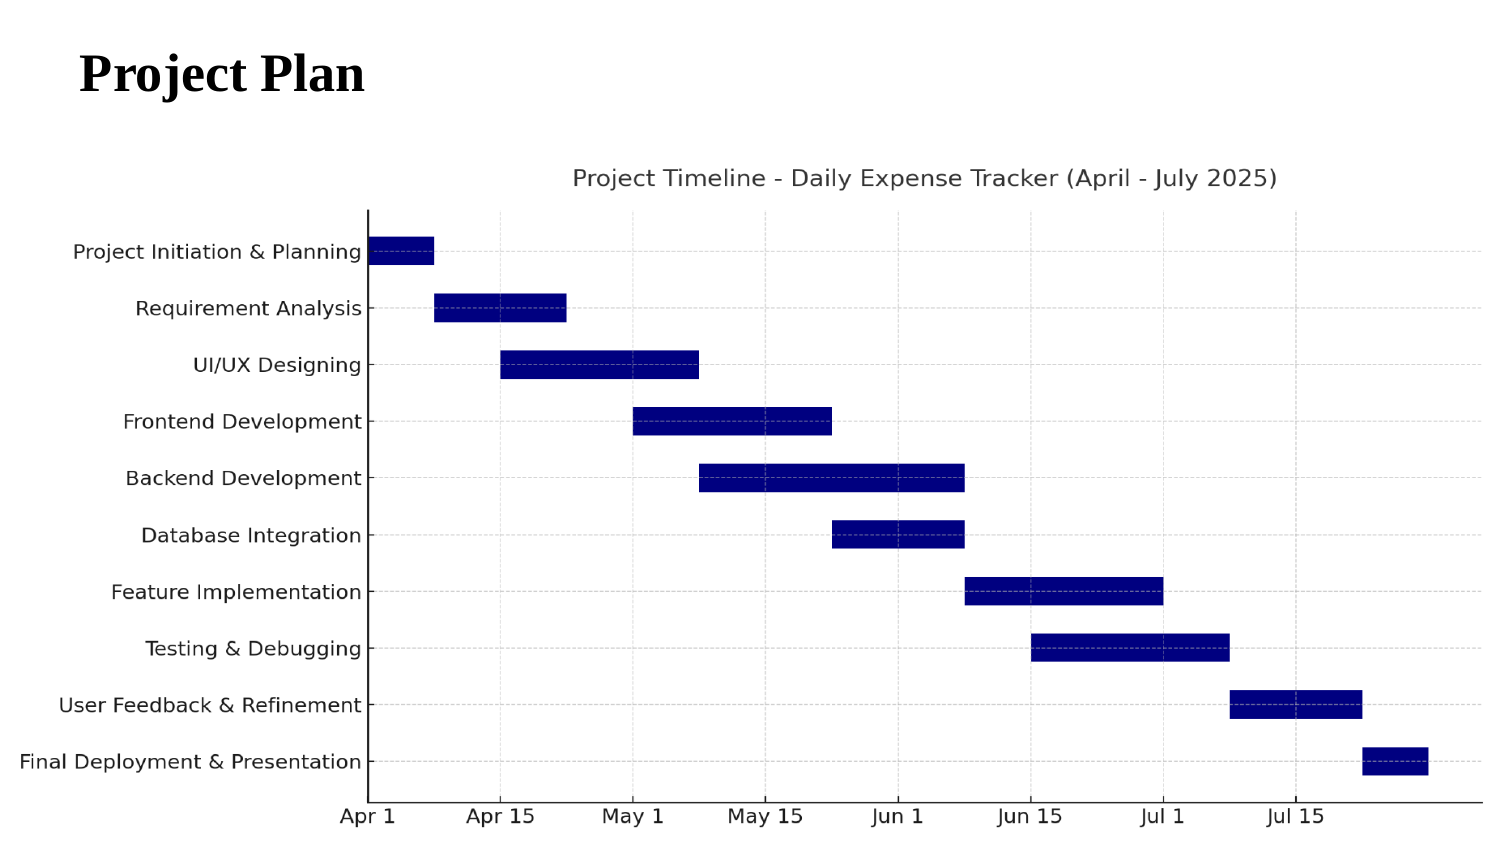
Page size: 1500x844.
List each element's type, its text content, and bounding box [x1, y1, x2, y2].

title Project Plan [64, 22, 1463, 117]
picture [0, 151, 1500, 844]
